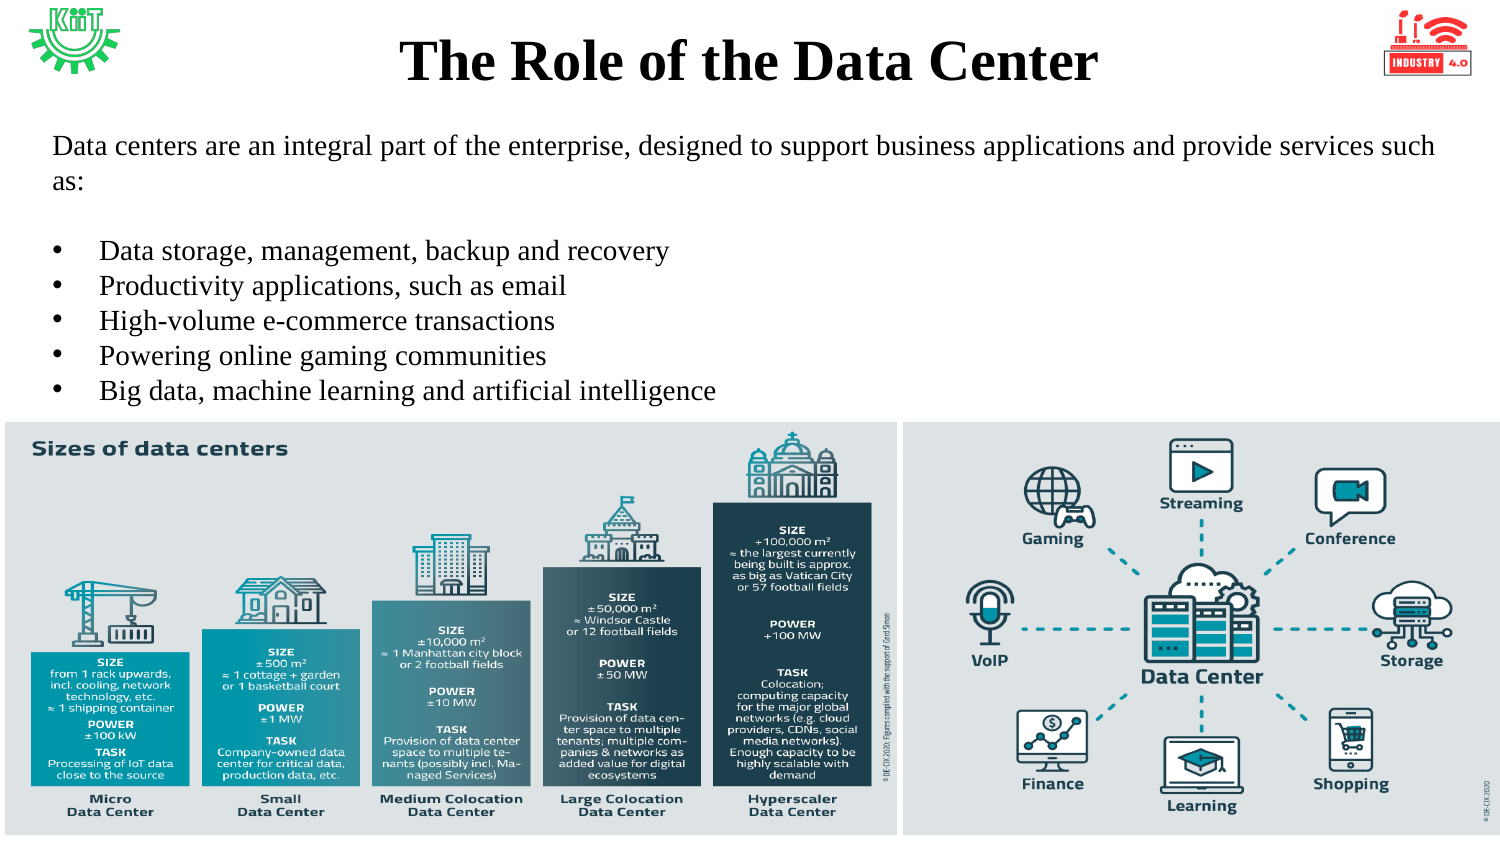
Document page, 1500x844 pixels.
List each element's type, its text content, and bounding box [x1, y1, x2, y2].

picture [902, 422, 1500, 835]
picture [29, 8, 120, 74]
text_box The Role of the Data Center Data centers are an integral part of the enterprise, designed to support business applications and provide services such as: Data storage, management, backup and recovery Productivity applications, such as email High-volume e-commerce transactions Powering online gaming communities Big data, machine learning and artificial intelligence [37, 14, 1463, 414]
picture [1382, 8, 1473, 78]
picture [4, 422, 897, 835]
